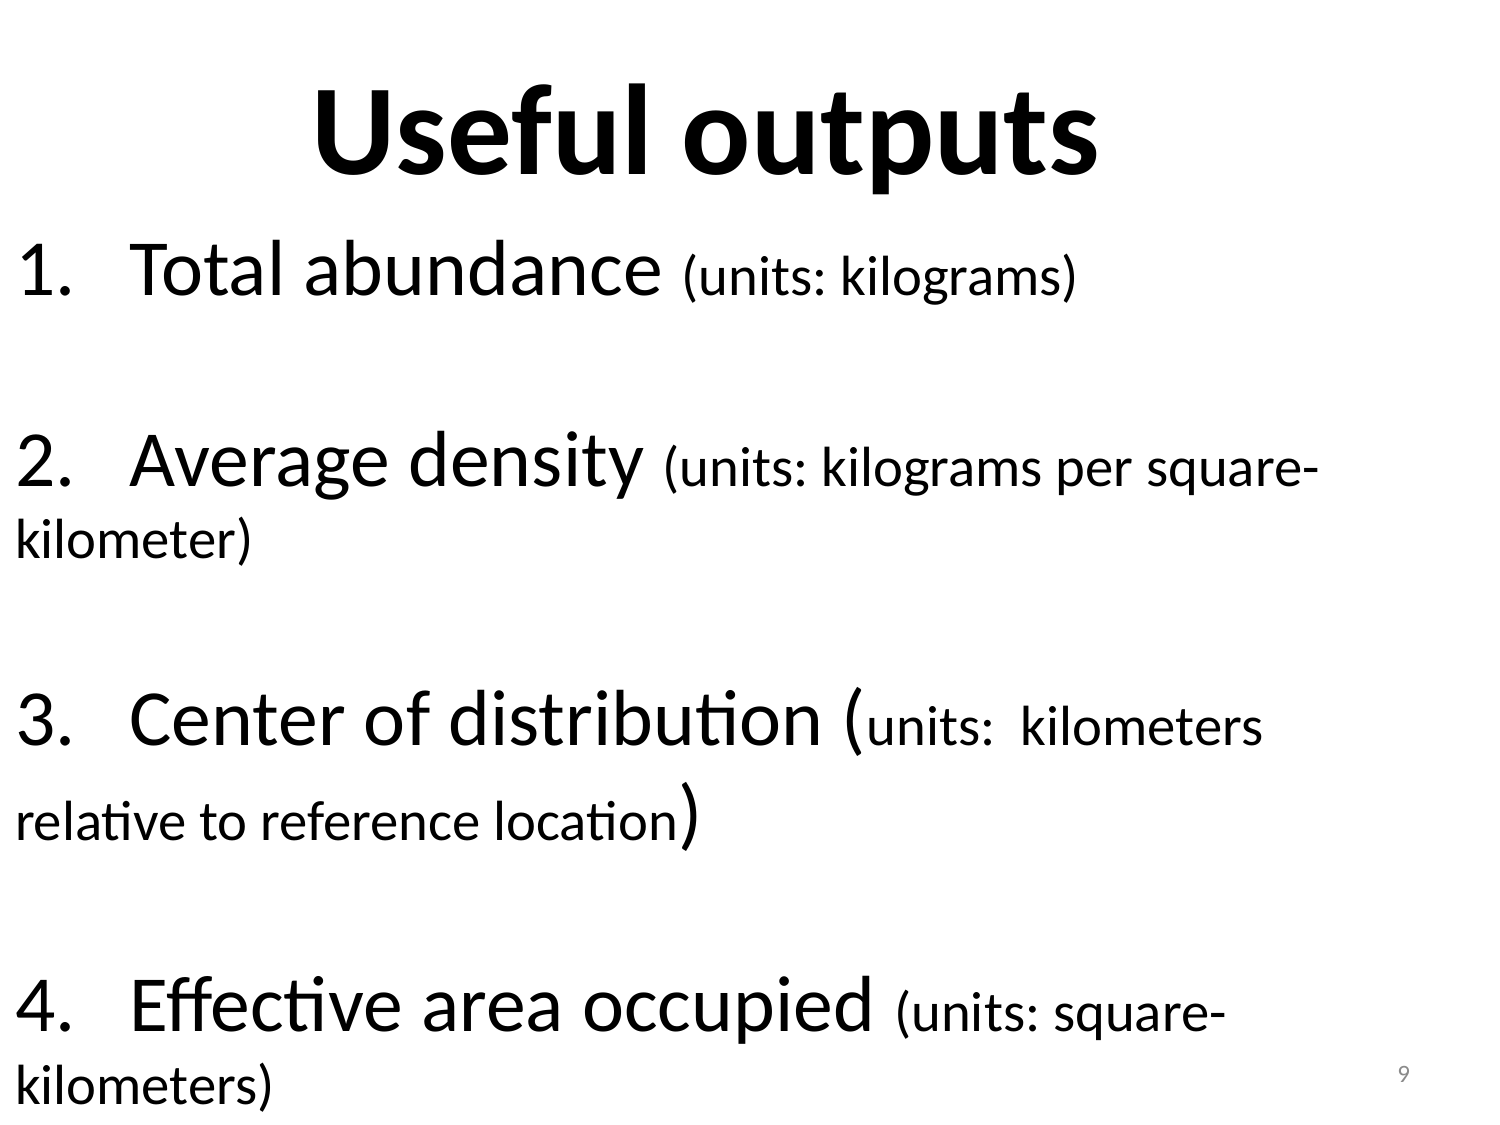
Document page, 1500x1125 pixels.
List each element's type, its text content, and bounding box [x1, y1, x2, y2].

slide_number 9 [1074, 1042, 1425, 1103]
